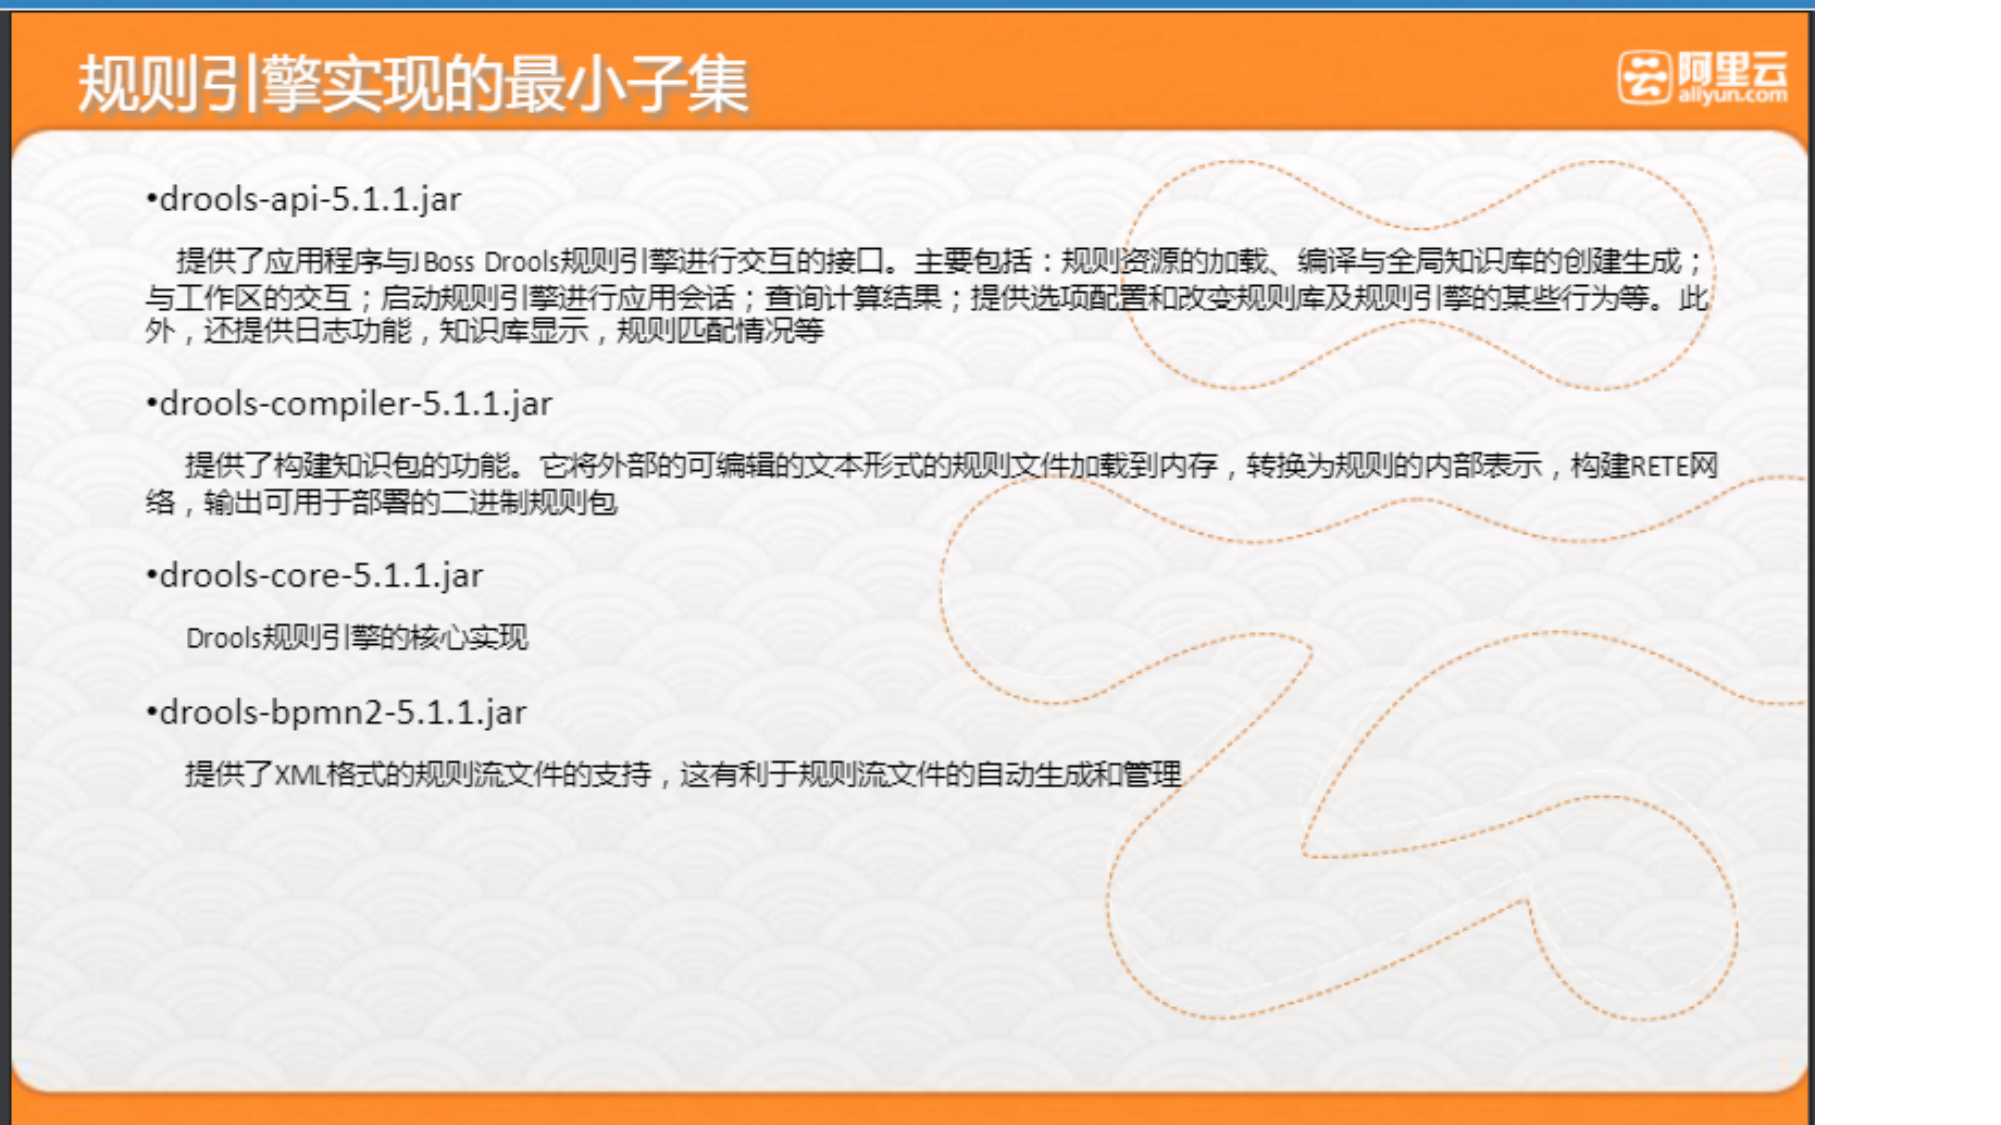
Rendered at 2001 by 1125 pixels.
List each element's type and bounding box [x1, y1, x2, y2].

list [0, 0, 1815, 1125]
